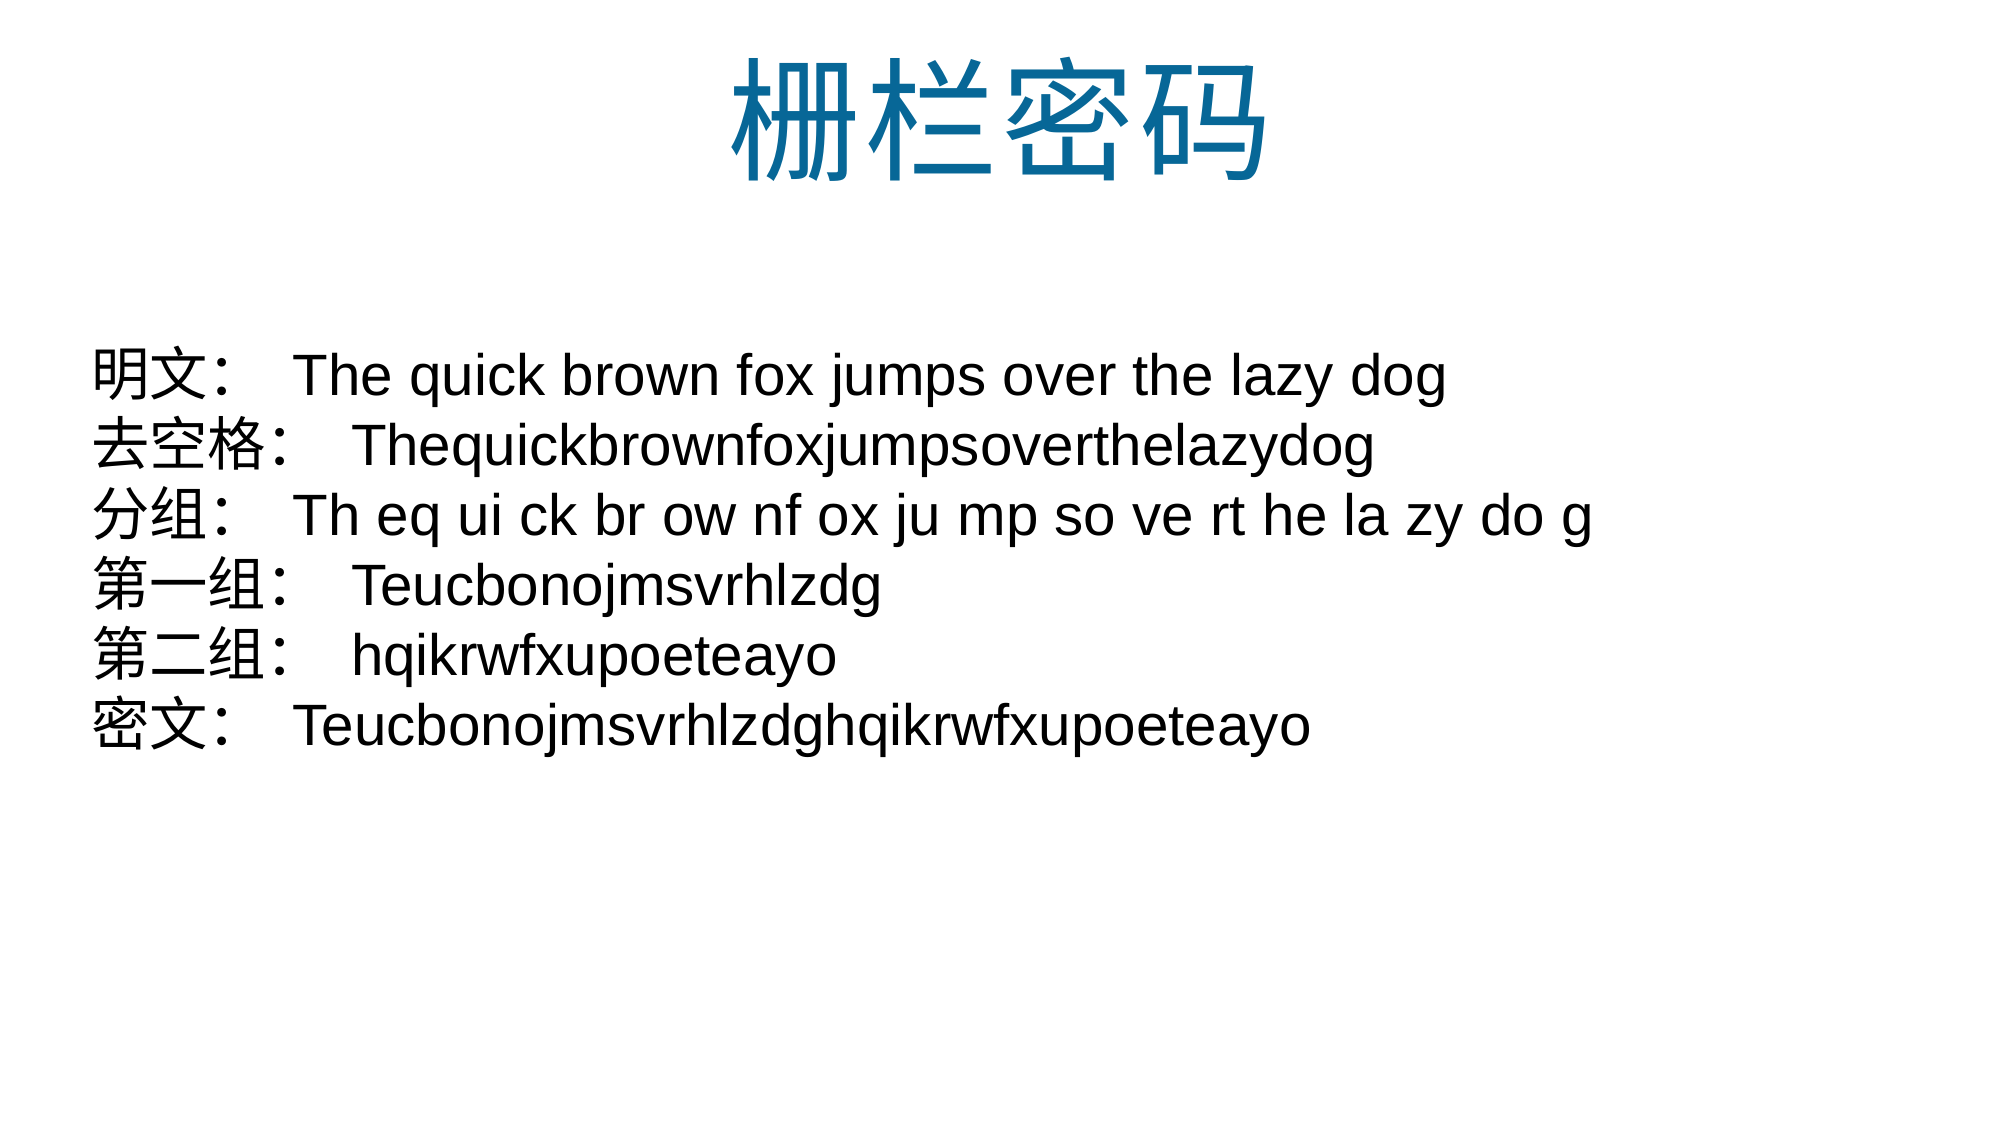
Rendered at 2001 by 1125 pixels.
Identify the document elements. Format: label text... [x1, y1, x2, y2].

text_box 明文： The quick brown fox jumps over the lazy dog 去空格： Thequickbrownfoxjumpsoverthelazydog 分组： Th eq ui ck br ow nf ox ju mp so ve rt he la zy do g 第一组： Teucbonojmsvrhlzdg 第二组： hqikrwfxupoeteayo 密文： Teucbonojmsvrhlzdghqikrwfxupoeteayo [76, 329, 1864, 835]
title 栅栏密码 [99, 45, 1900, 233]
